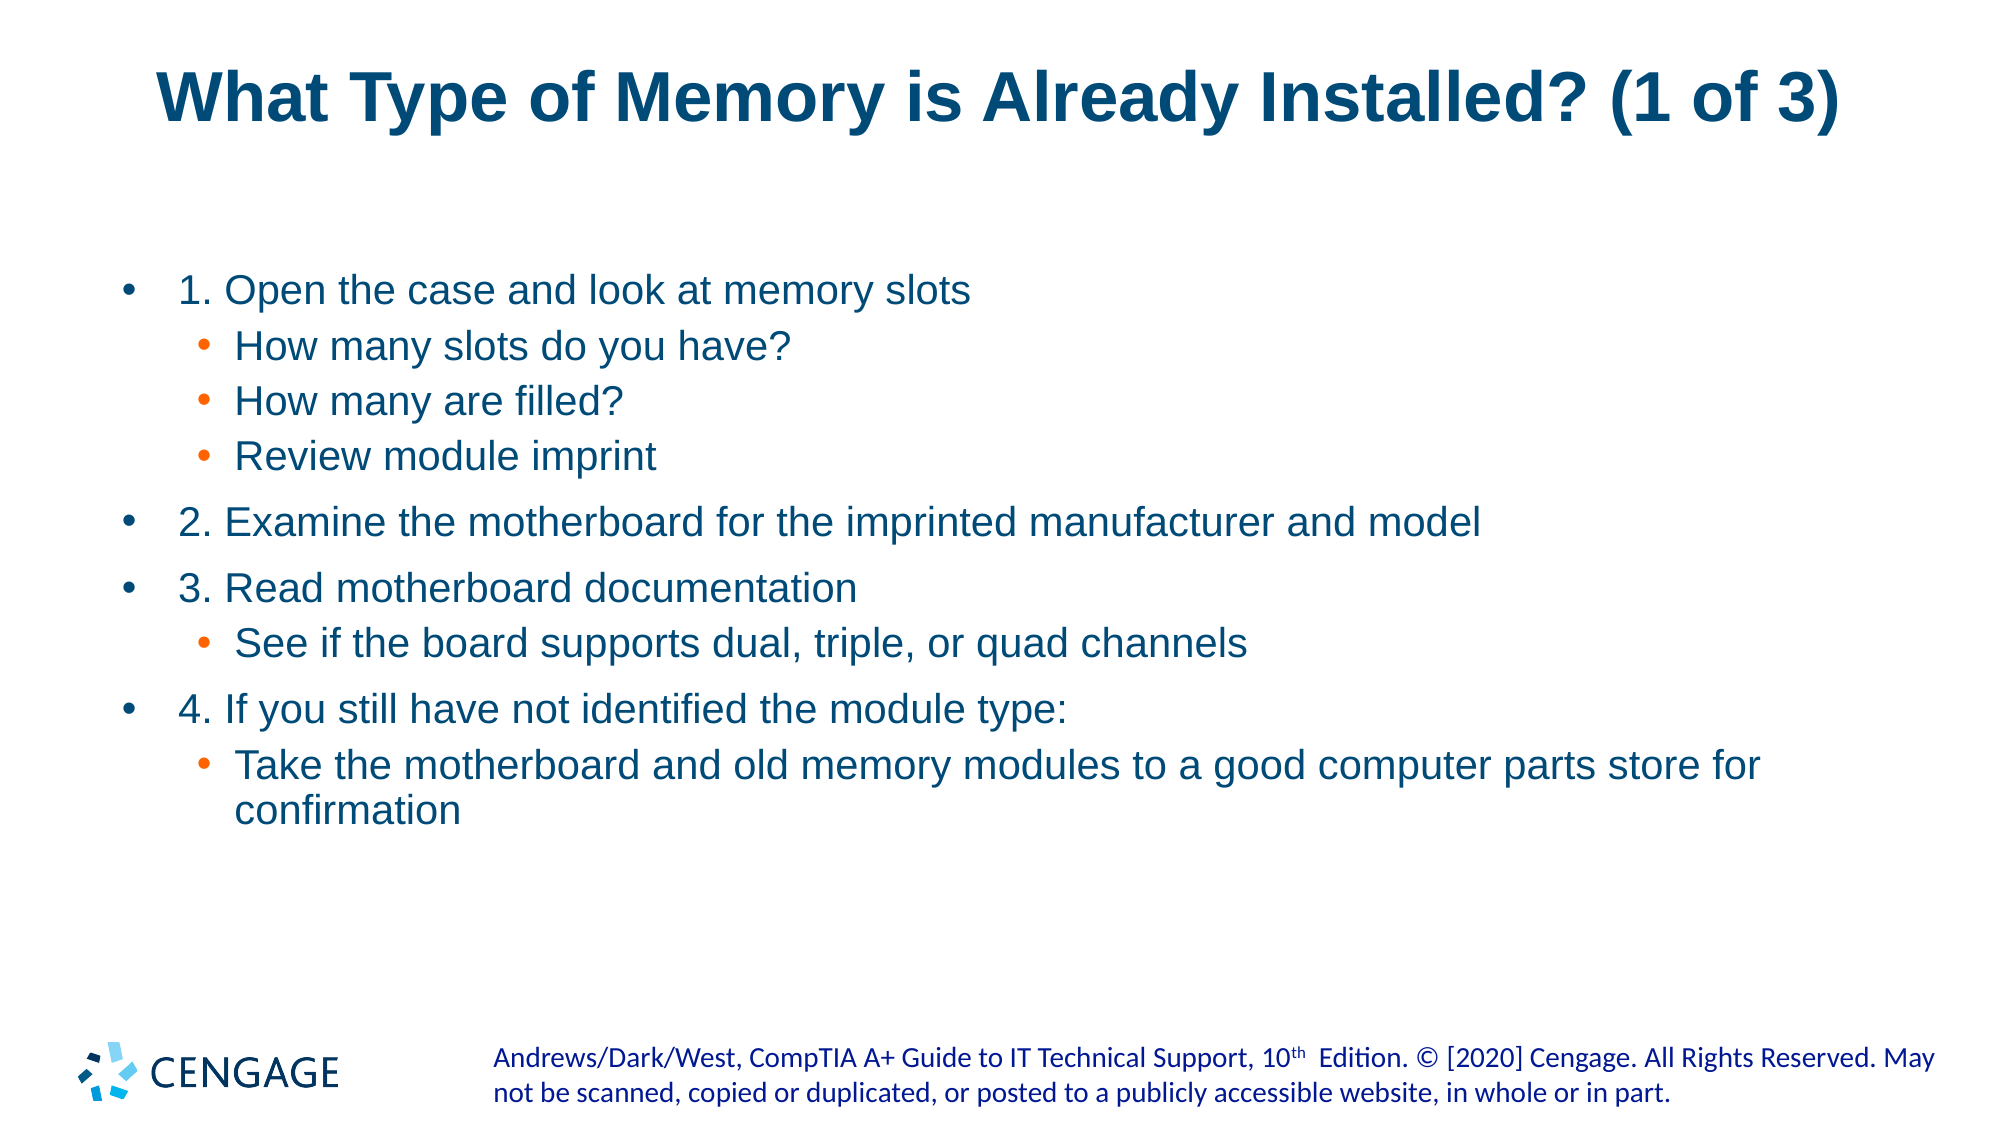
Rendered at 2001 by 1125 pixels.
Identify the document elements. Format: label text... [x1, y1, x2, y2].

title What Type of Memory is Already Installed? (1 of 3) [137, 59, 1863, 171]
list 1. Open the case and look at memory slots How many slots do you have? How many are filled? Review module imprint 2. Examine the motherboard for the imprinted manufacturer and model 3. Read motherboard documentation See if the board supports dual, triple, or quad channels 4. If you still have not identified the module type: Take the motherboard and old memory modules to a good computer parts store for confirmation [121, 268, 1880, 990]
picture [78, 1042, 338, 1101]
